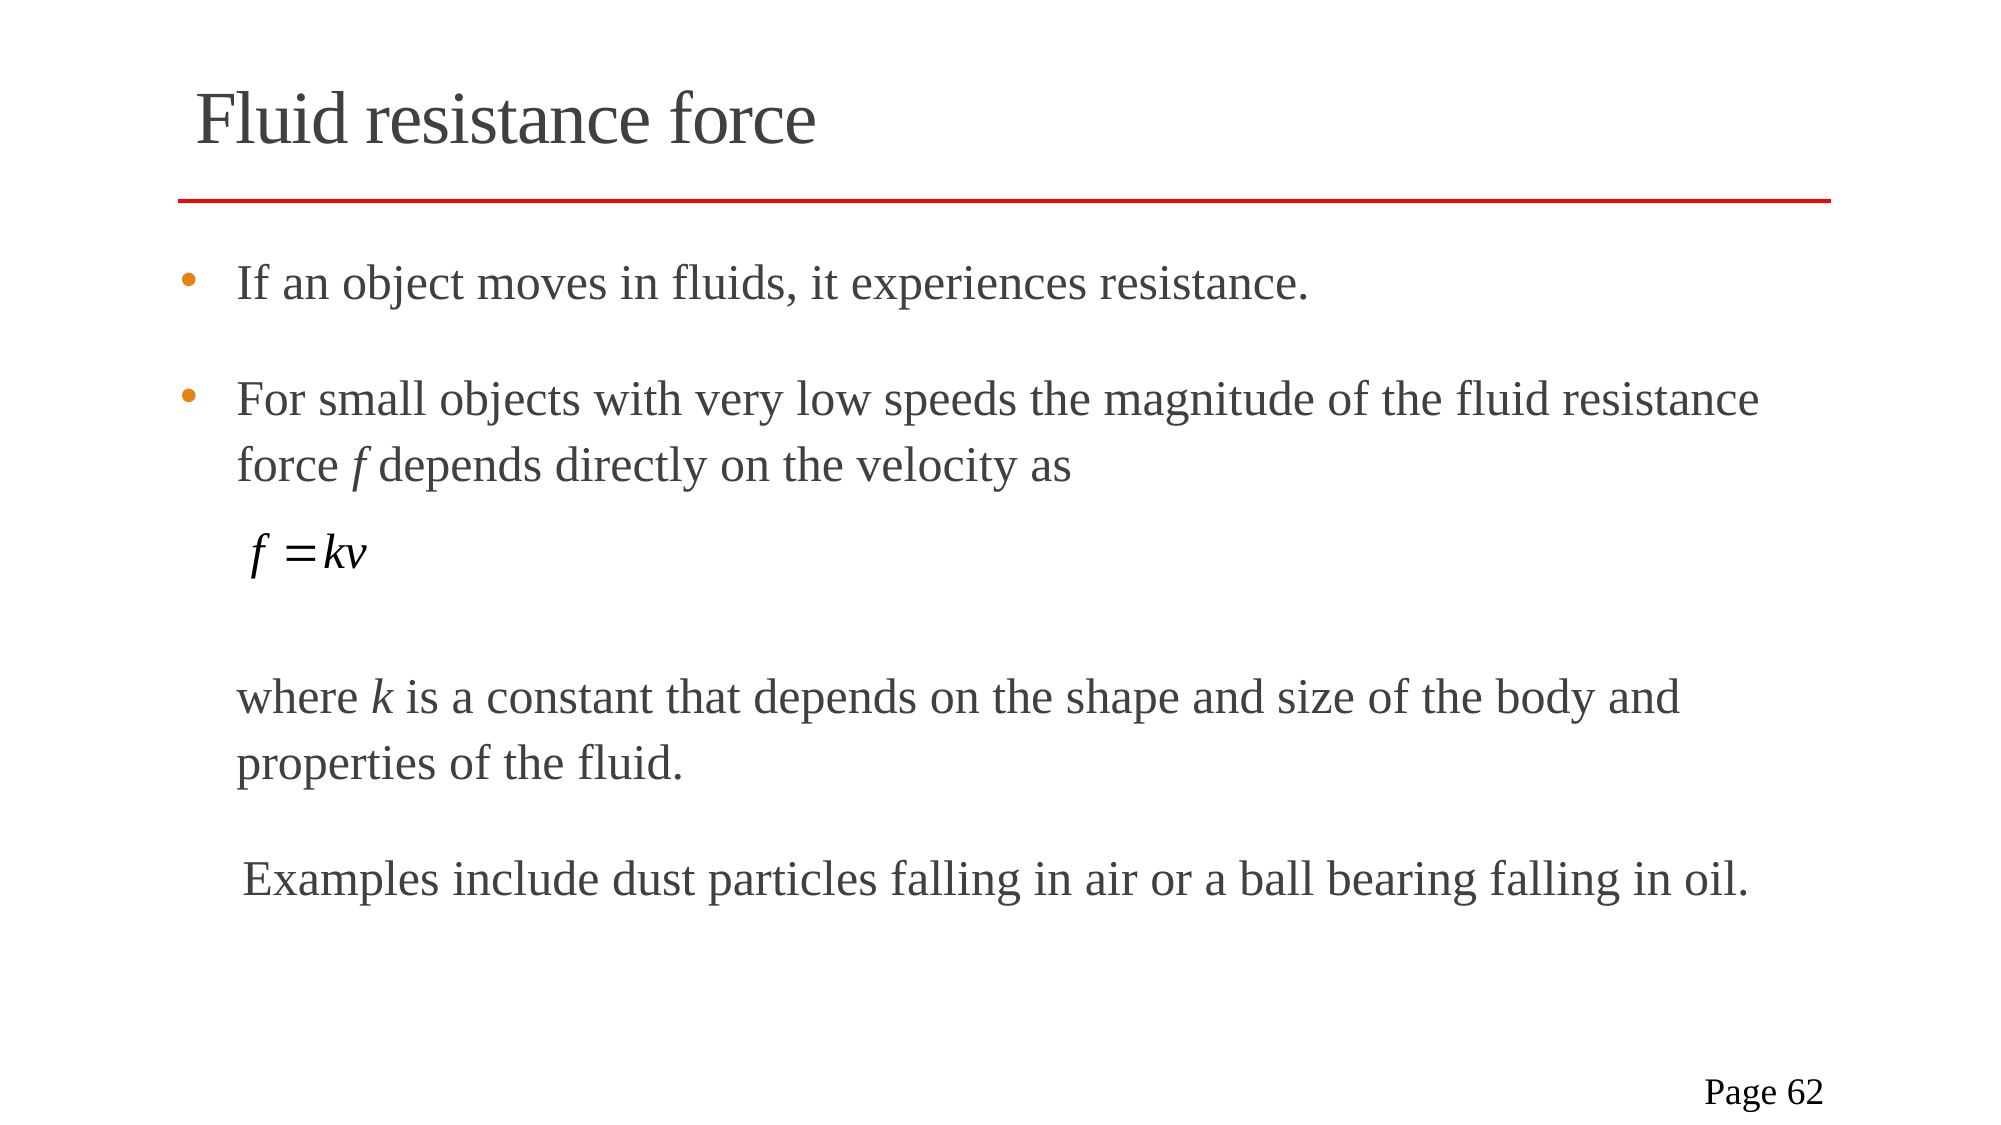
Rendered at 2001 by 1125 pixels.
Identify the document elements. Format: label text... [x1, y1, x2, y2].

list If an object moves in fluids, it experiences resistance. For small objects with very low speeds the magnitude of the fluid resistance force f depends directly on the velocity as where k is a constant that depends on the shape and size of the body and properties of the fluid. Examples include dust particles falling in air or a ball bearing falling in oil. [180, 236, 1834, 1004]
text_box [237, 528, 371, 586]
slide_number Page 62 [1624, 1059, 1840, 1120]
title Fluid resistance force [180, 47, 1830, 195]
